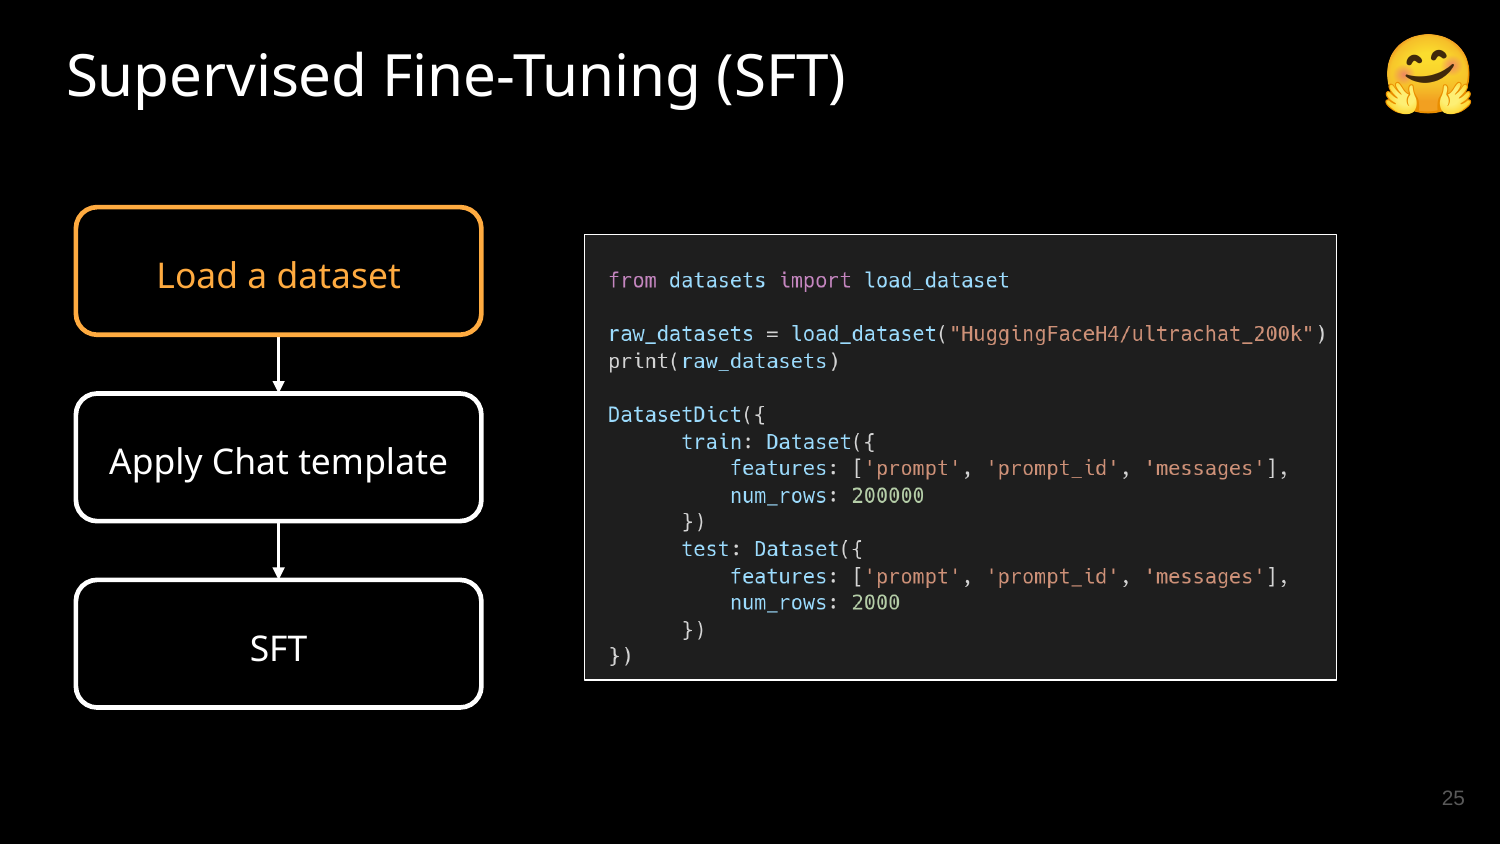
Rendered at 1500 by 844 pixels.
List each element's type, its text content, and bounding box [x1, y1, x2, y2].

picture [585, 234, 1336, 680]
text_box Load a dataset [75, 207, 482, 335]
title Supervised Fine-Tuning (SFT) [51, 23, 1449, 117]
picture [1383, 29, 1474, 120]
text_box Apply Chat template [75, 393, 482, 522]
slide_number ‹#› [1389, 764, 1480, 830]
text_box SFT [75, 579, 482, 708]
